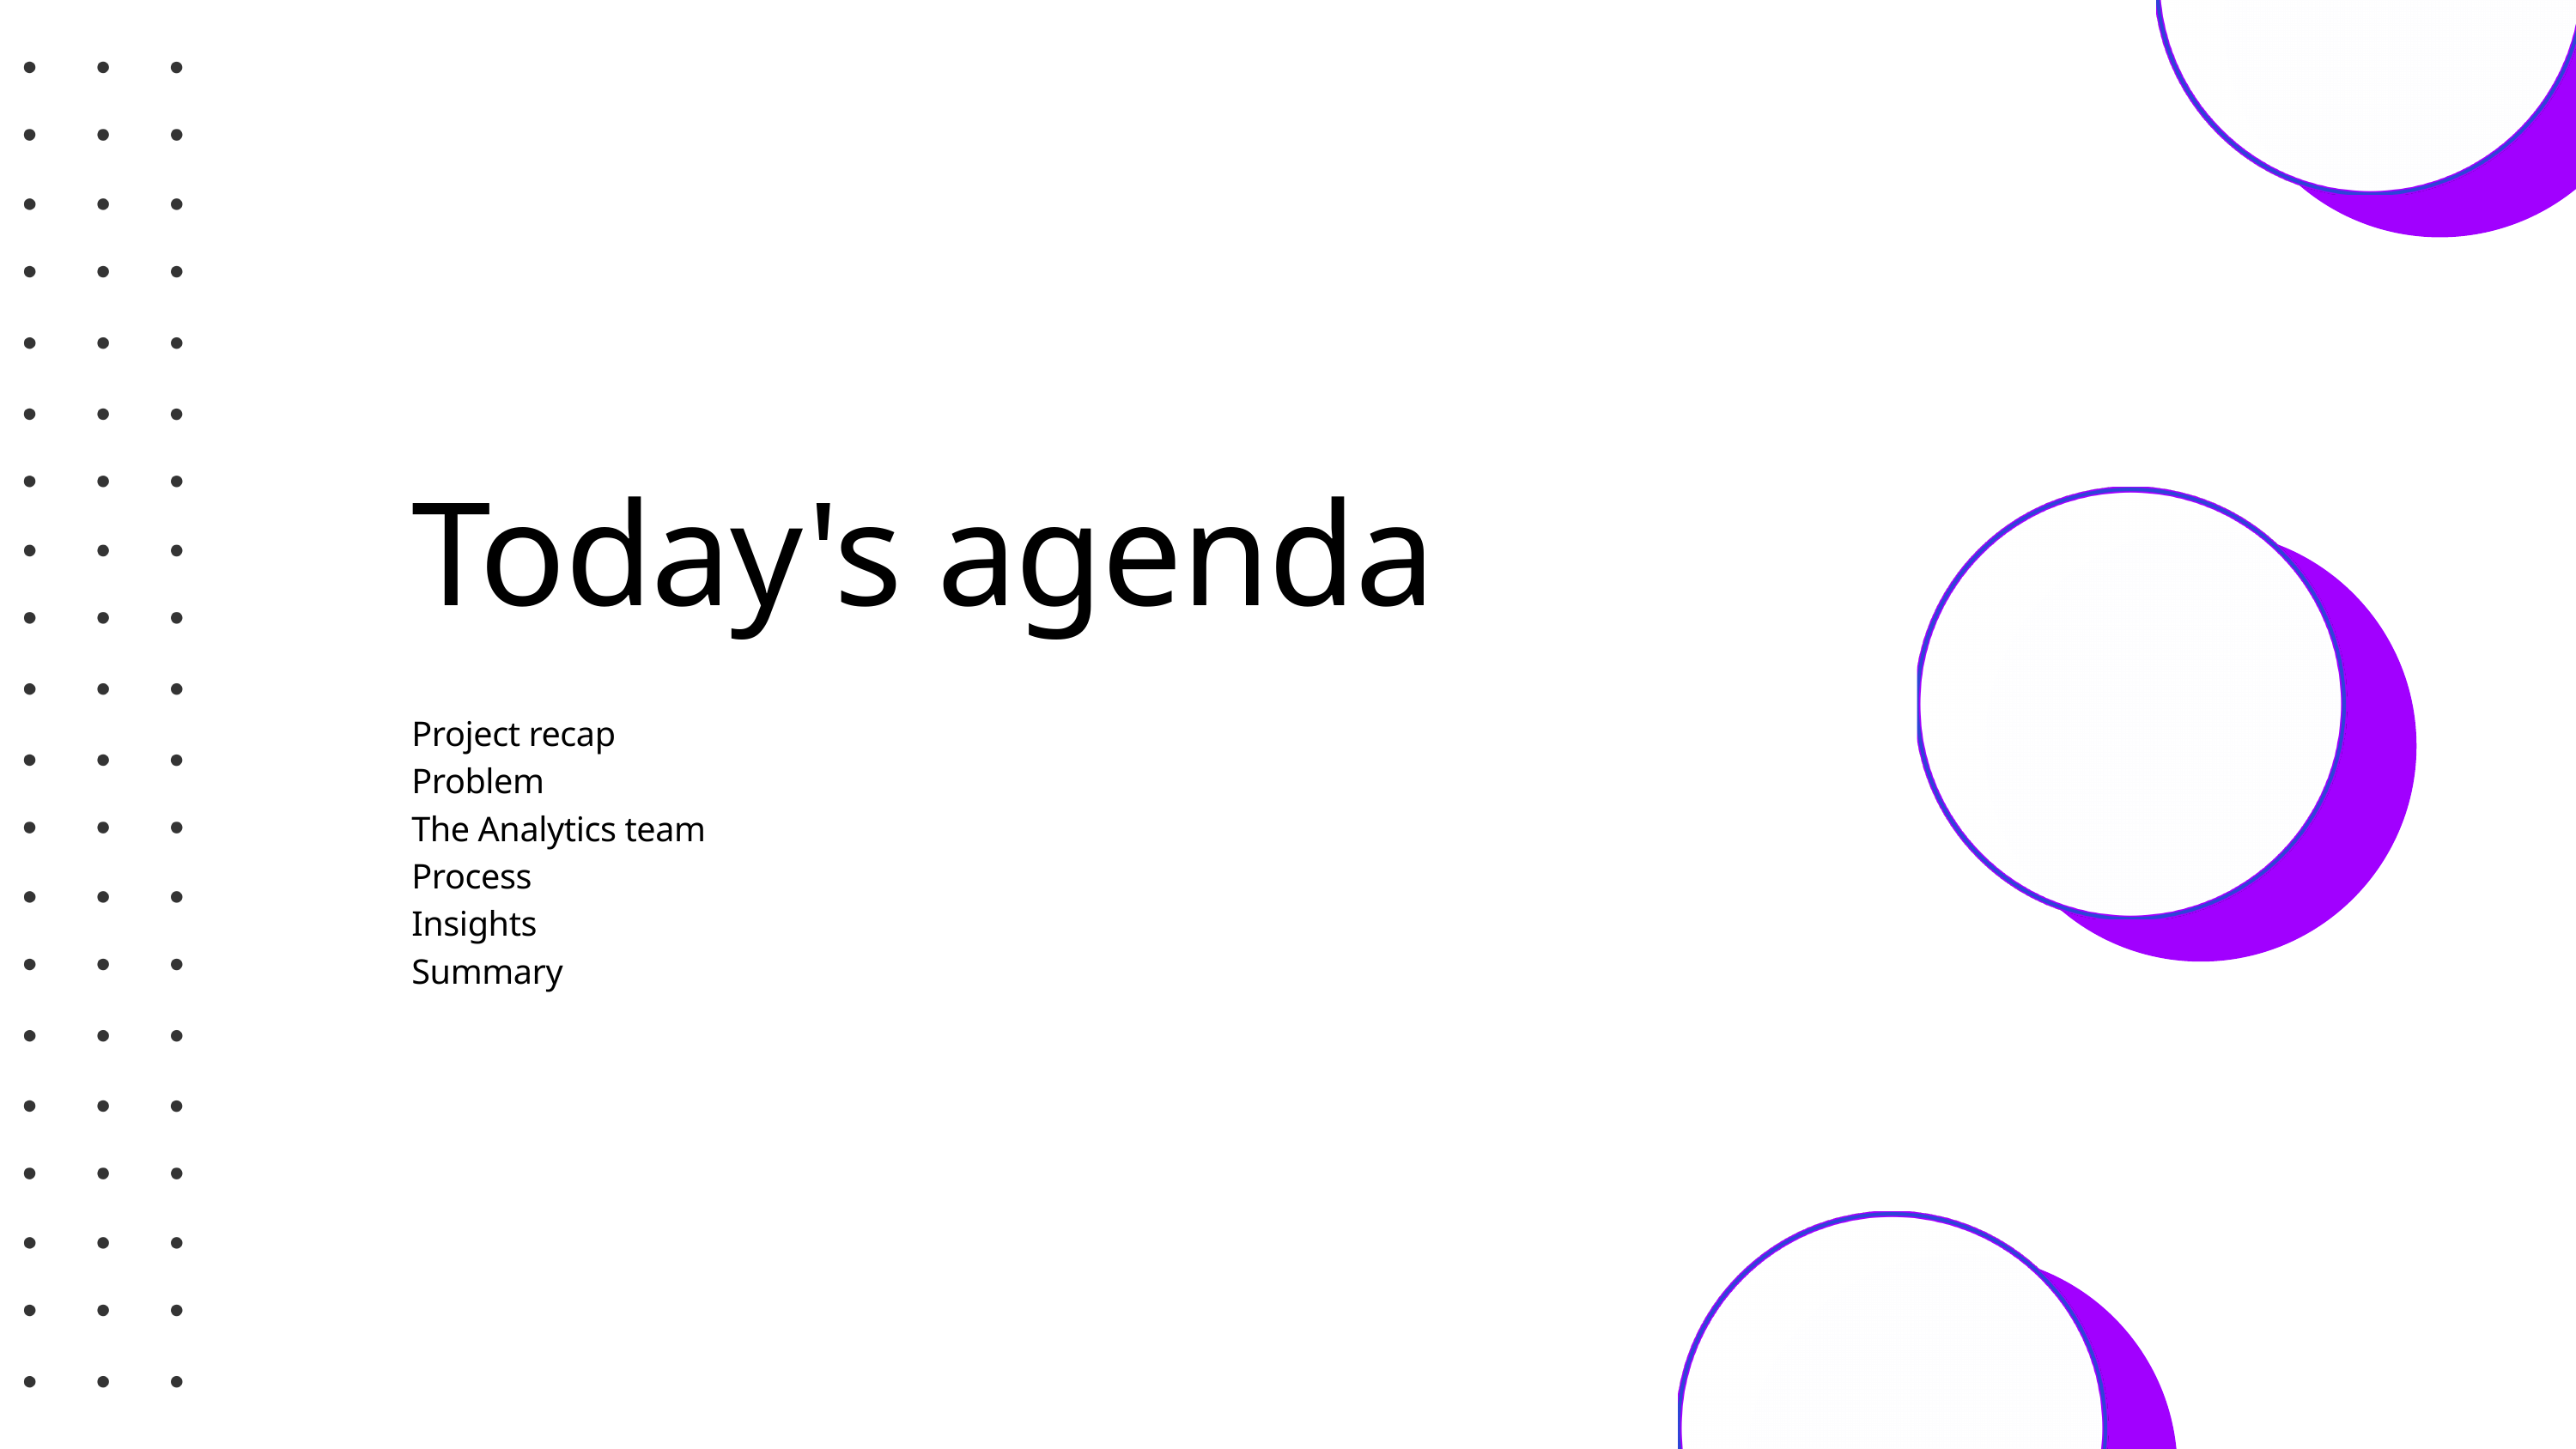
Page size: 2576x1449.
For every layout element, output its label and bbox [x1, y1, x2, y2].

text_box [411, 462, 1634, 993]
text_box [1917, 487, 2417, 962]
text_box [1677, 1210, 2178, 1449]
text_box [0, 57, 187, 1392]
text_box [2155, 0, 2576, 238]
